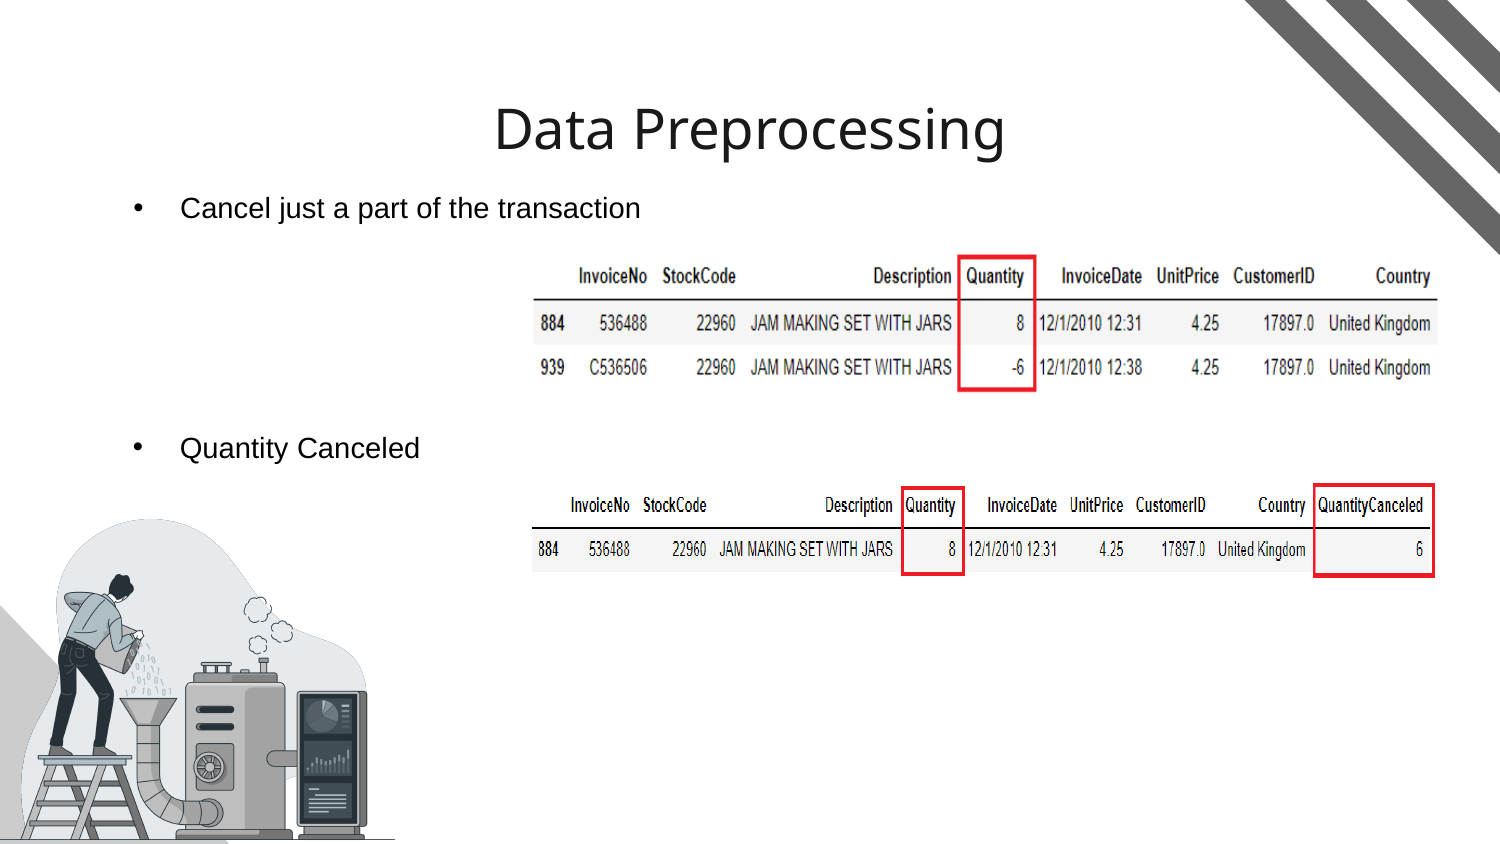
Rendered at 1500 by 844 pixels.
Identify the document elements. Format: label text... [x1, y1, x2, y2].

picture [0, 471, 414, 844]
picture [524, 471, 1445, 586]
picture [524, 247, 1445, 397]
text_box Cancel just a part of the transaction [118, 182, 666, 232]
title Data Preprocessing [118, 87, 1382, 167]
text_box Quantity Canceled [118, 421, 453, 472]
